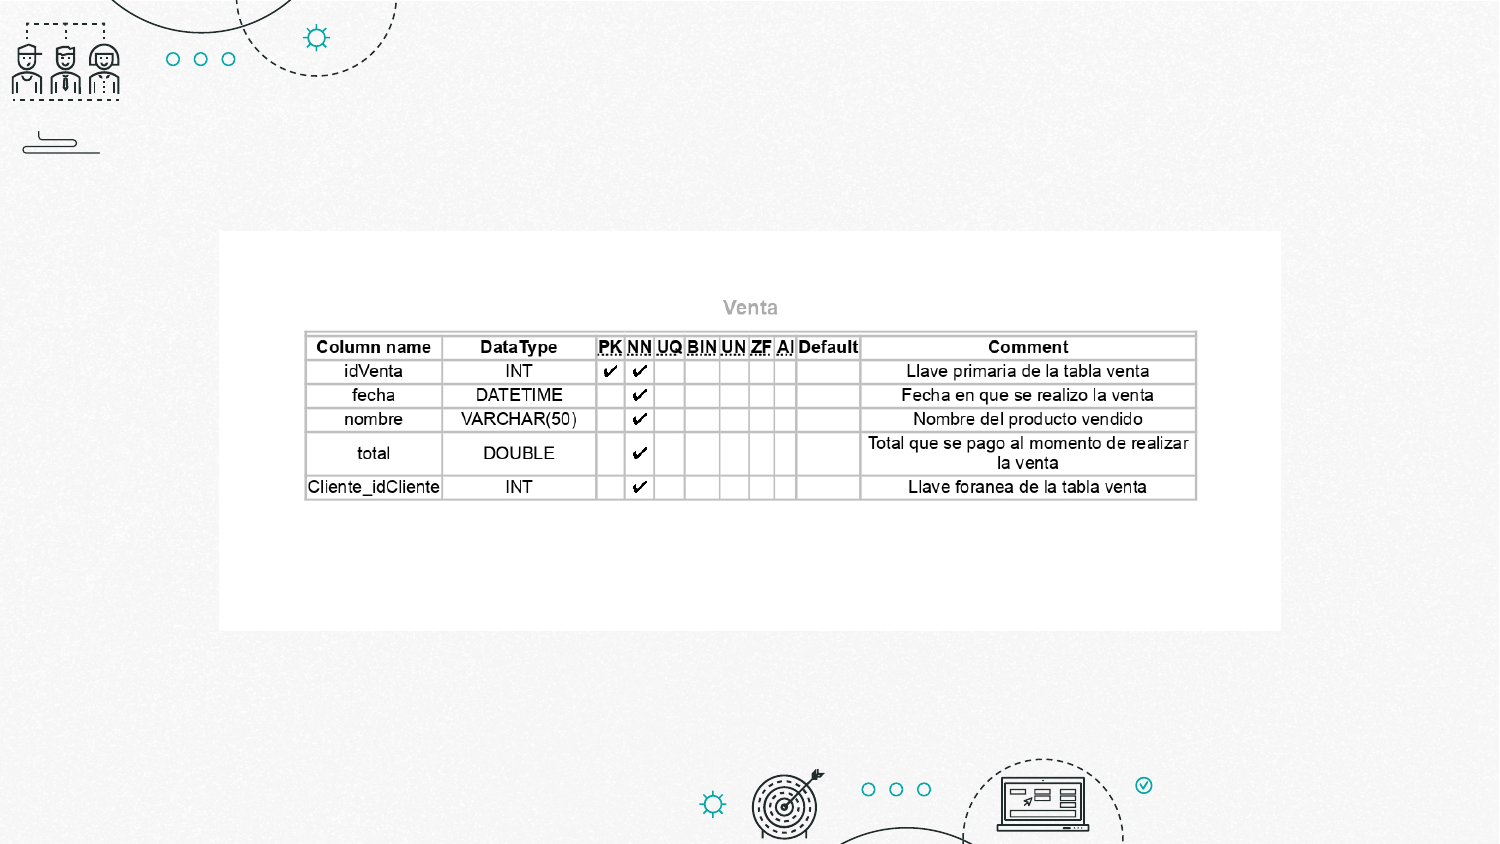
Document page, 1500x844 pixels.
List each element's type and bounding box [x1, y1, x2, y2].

picture [218, 230, 1282, 631]
